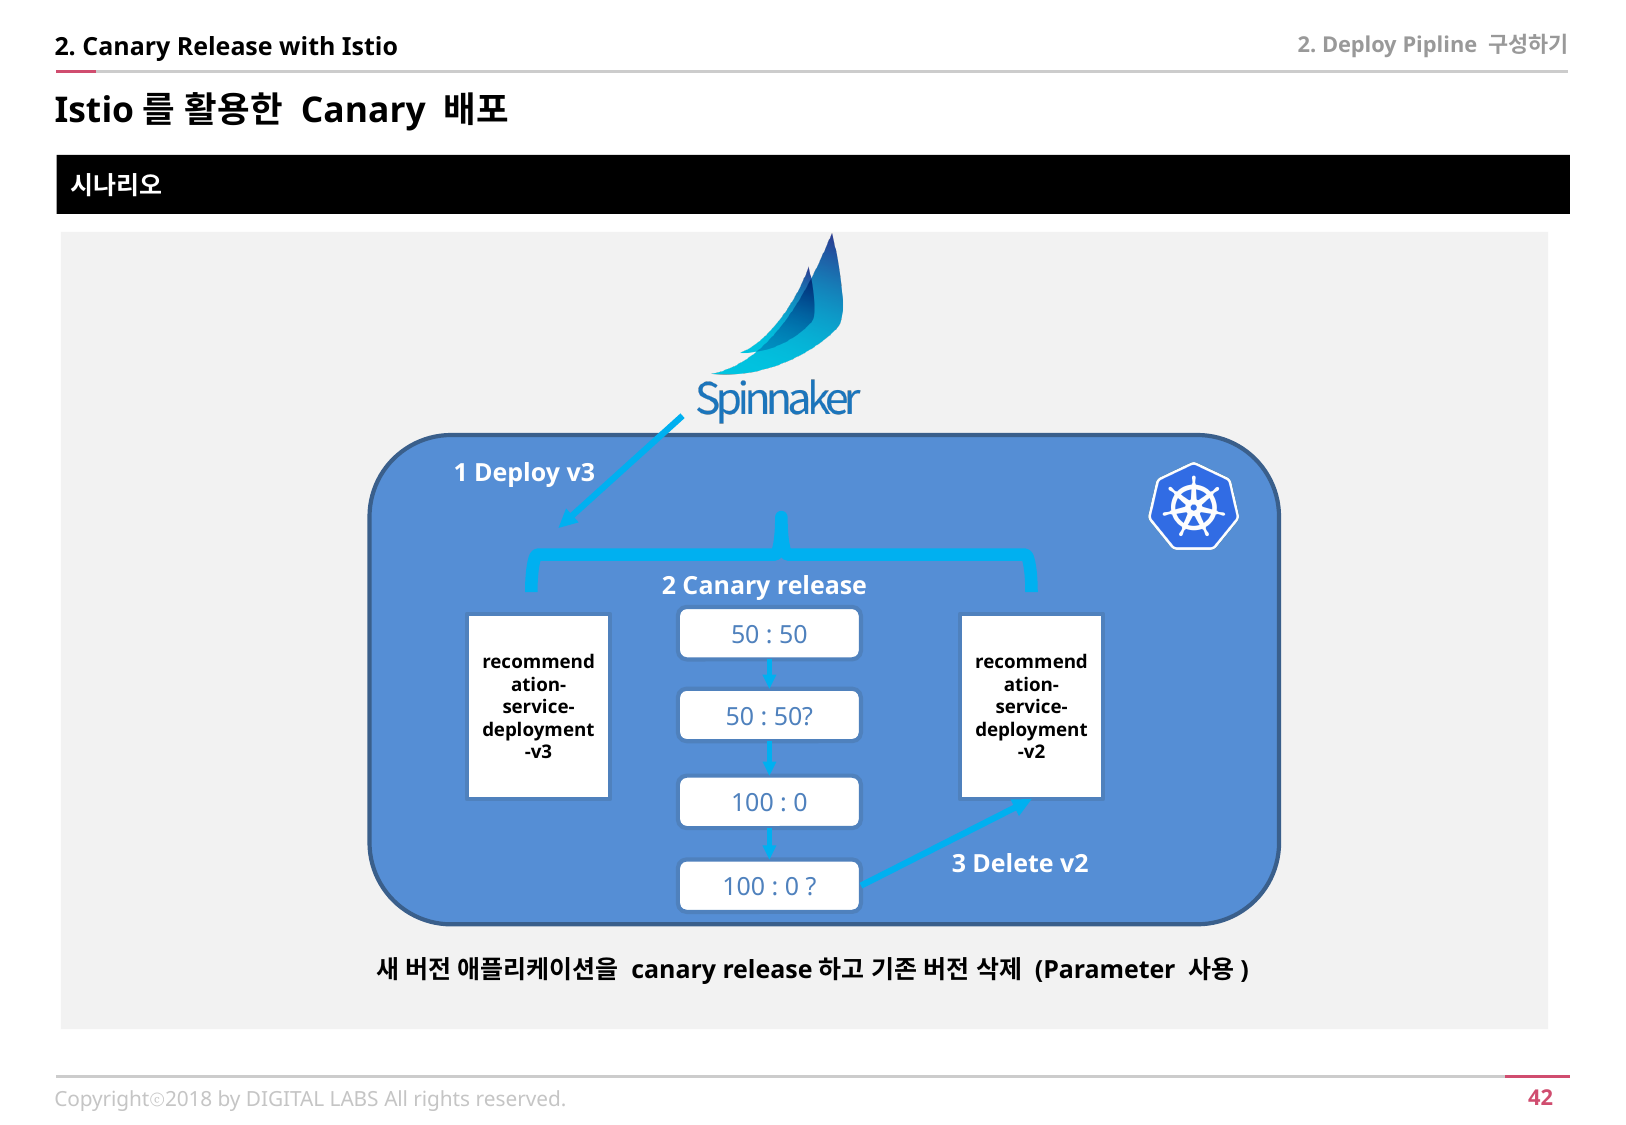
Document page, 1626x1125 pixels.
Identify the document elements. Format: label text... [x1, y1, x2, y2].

list Istio를 활용한 Canary 배포 [40, 79, 1569, 144]
text_box 2 Canary release [647, 561, 883, 607]
text_box [530, 516, 1033, 593]
list 2. Canary Release with Istio [40, 30, 937, 78]
list 시나리오 [56, 154, 1570, 214]
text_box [860, 798, 1032, 886]
text_box [367, 432, 1282, 927]
picture [669, 219, 887, 437]
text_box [558, 415, 683, 529]
text_box recommendation-service-deployment-v2 [958, 612, 1105, 801]
footer Copyrightⓒ2018 by DIGITAL LABS All rights reserved. [39, 1072, 895, 1124]
text_box 100 : 0 ? [675, 857, 864, 915]
text_box 3 Delete v2 [1035, 840, 1104, 885]
list [60, 231, 1549, 1030]
list 2. Deploy Pipline 구성하기 [942, 30, 1569, 79]
text_box 1 Deploy v3 [438, 448, 553, 494]
text_box 50 : 50? [675, 686, 864, 744]
text_box 50 : 50 [675, 604, 864, 662]
text_box recommendation-service-deployment-v3 [465, 612, 612, 801]
picture [1147, 461, 1239, 551]
text_box 100 : 0 [675, 773, 864, 831]
text_box 새 버전 애플리케이션을 canary release하고 기존 버전 삭제 (Parameter 사용) [361, 946, 1264, 991]
